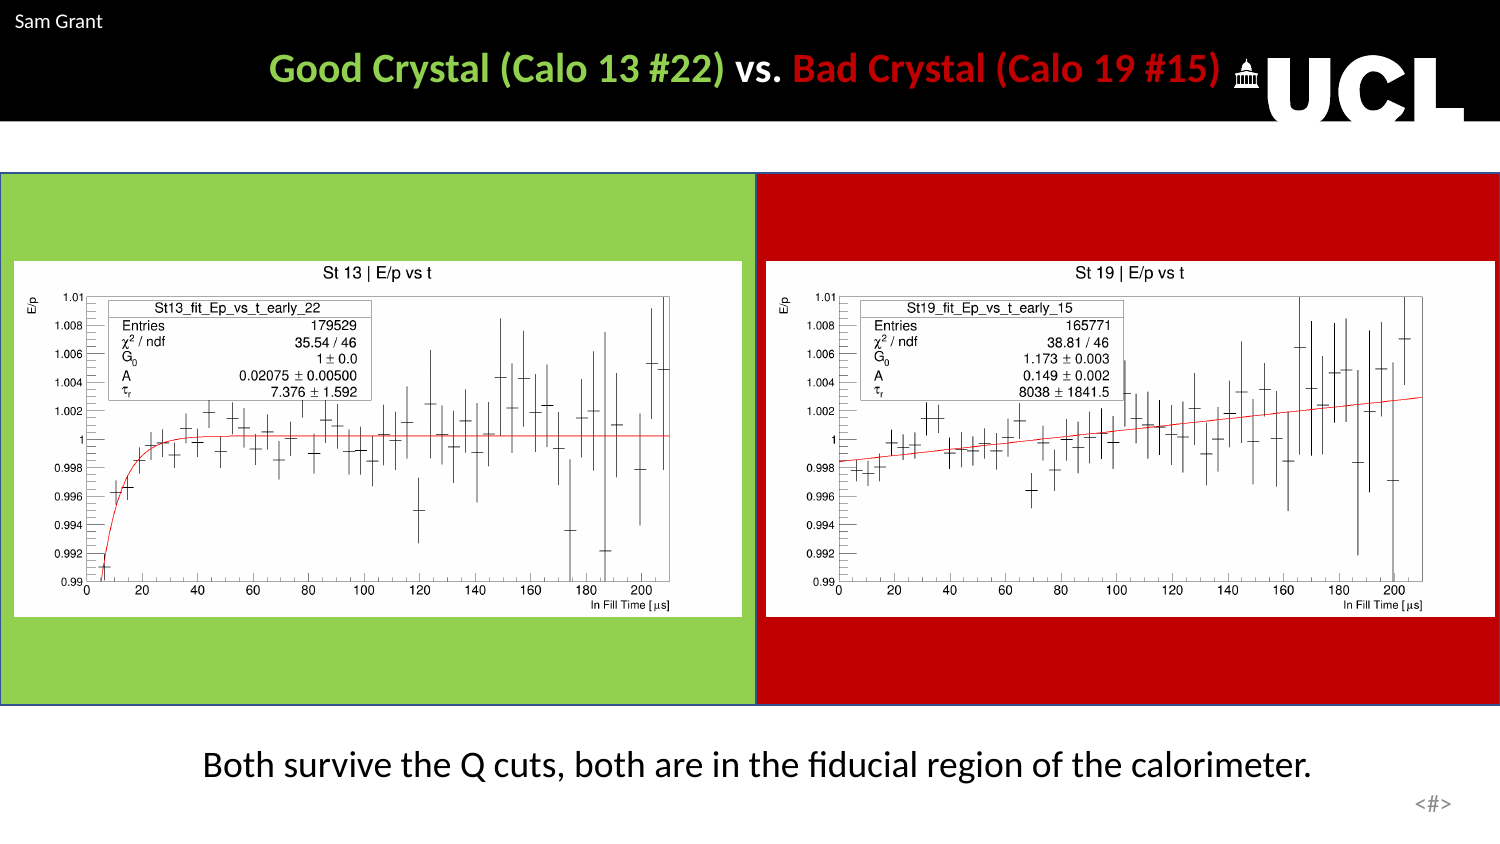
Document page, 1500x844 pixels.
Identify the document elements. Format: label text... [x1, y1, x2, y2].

text_box Both survive the Q cuts, both are in the fiducial region of the calorimeter. [187, 732, 1467, 793]
text_box Good Crystal (Calo 13 #22) vs. Bad Crystal (Calo 19 #15) [217, 33, 1283, 99]
picture [14, 261, 742, 617]
text_box [0, 172, 755, 706]
slide_number 11 [1129, 780, 1468, 826]
text_box [755, 172, 1500, 706]
picture [766, 261, 1495, 617]
